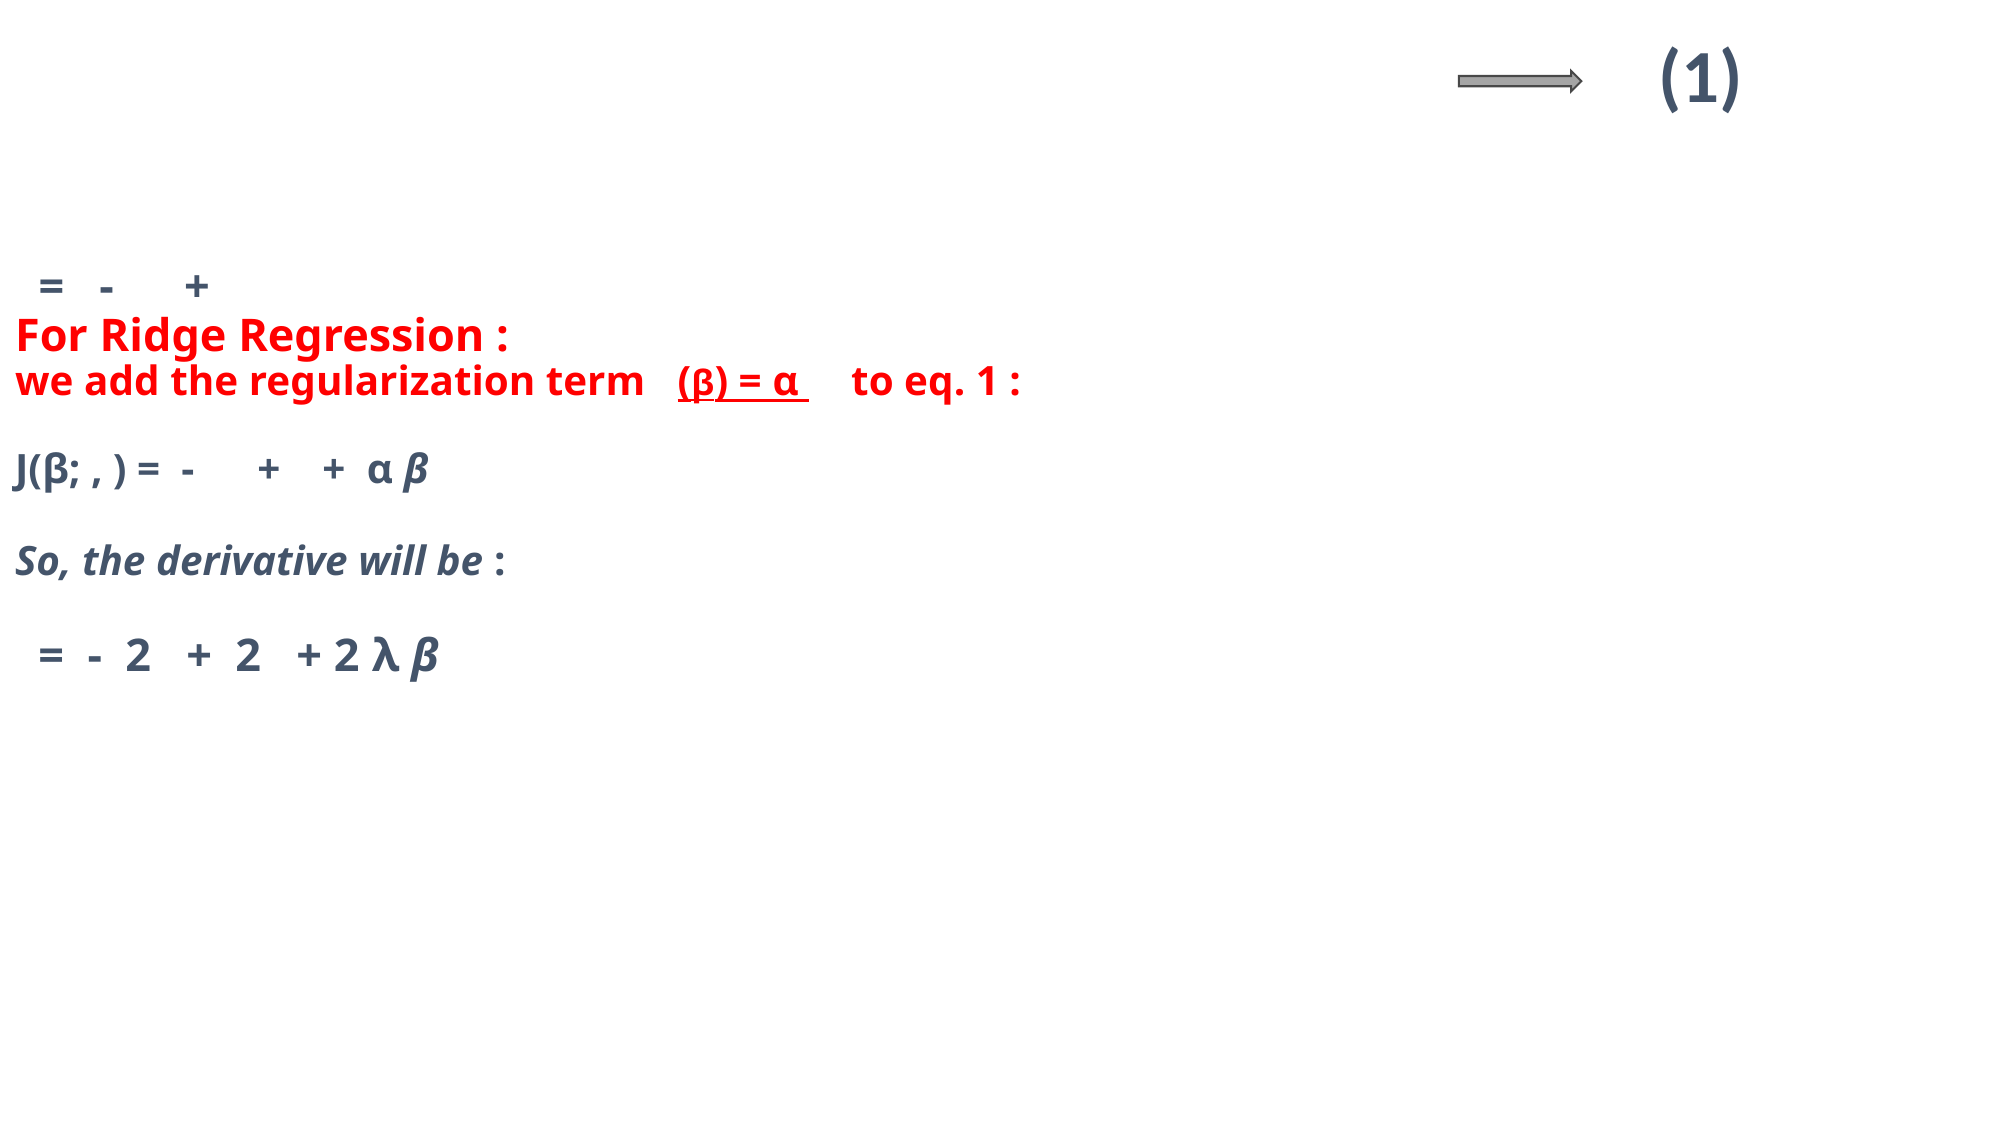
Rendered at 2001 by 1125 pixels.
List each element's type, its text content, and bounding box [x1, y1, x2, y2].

text_box [1457, 68, 1583, 94]
text_box (1) [1643, 20, 1760, 126]
